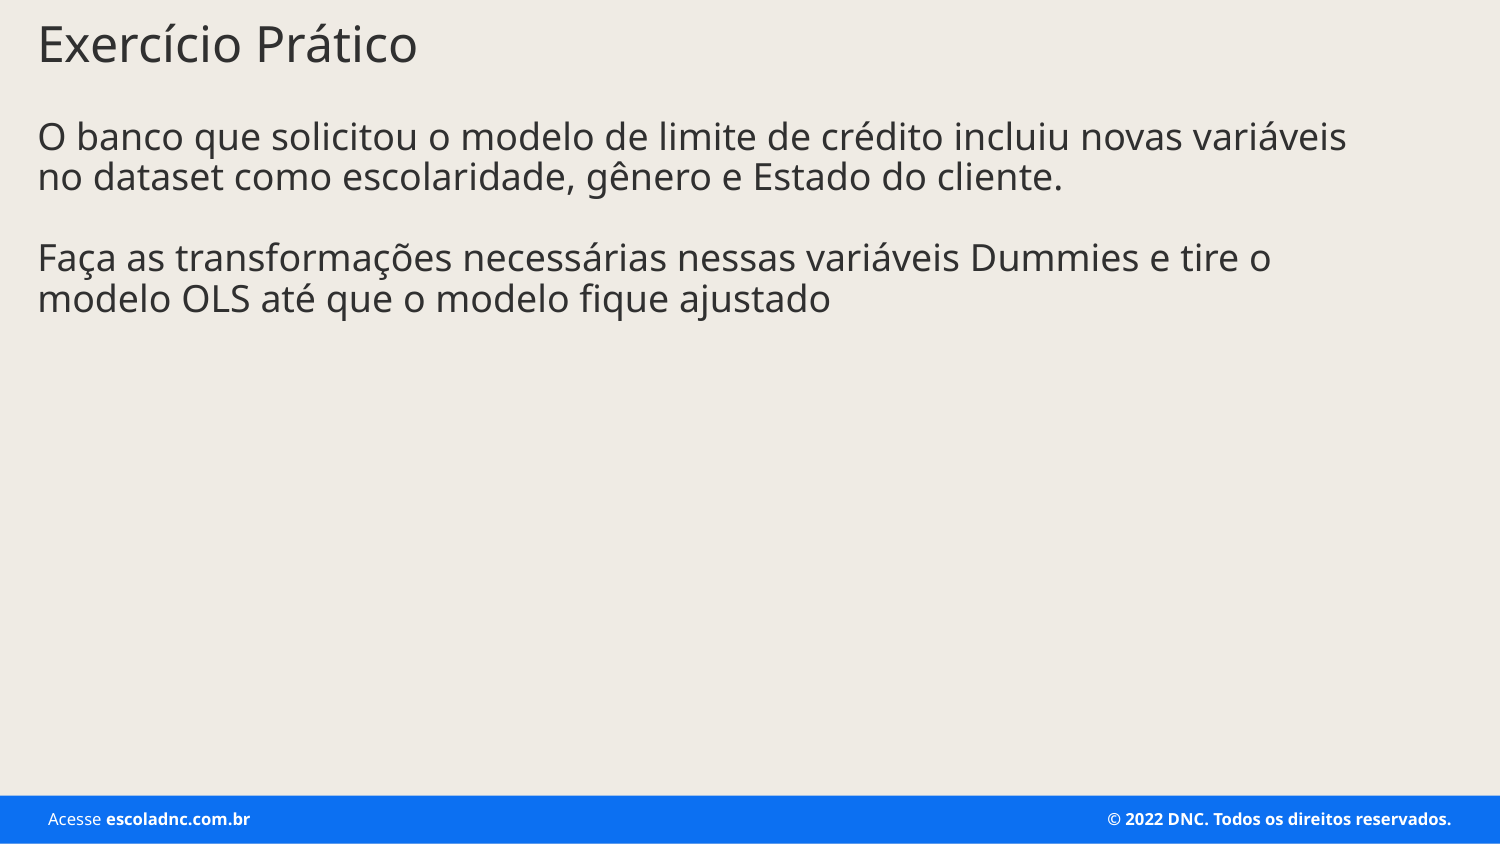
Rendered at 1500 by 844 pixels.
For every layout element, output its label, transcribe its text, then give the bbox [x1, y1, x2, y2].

title Exercício Prático [26, 11, 670, 82]
text_box O banco que solicitou o modelo de limite de crédito incluiu novas variáveis no dataset como escolaridade, gênero e Estado do cliente. Faça as transformações necessárias nessas variáveis Dummies e tire o modelo OLS até que o modelo fique ajustado [26, 148, 1411, 290]
